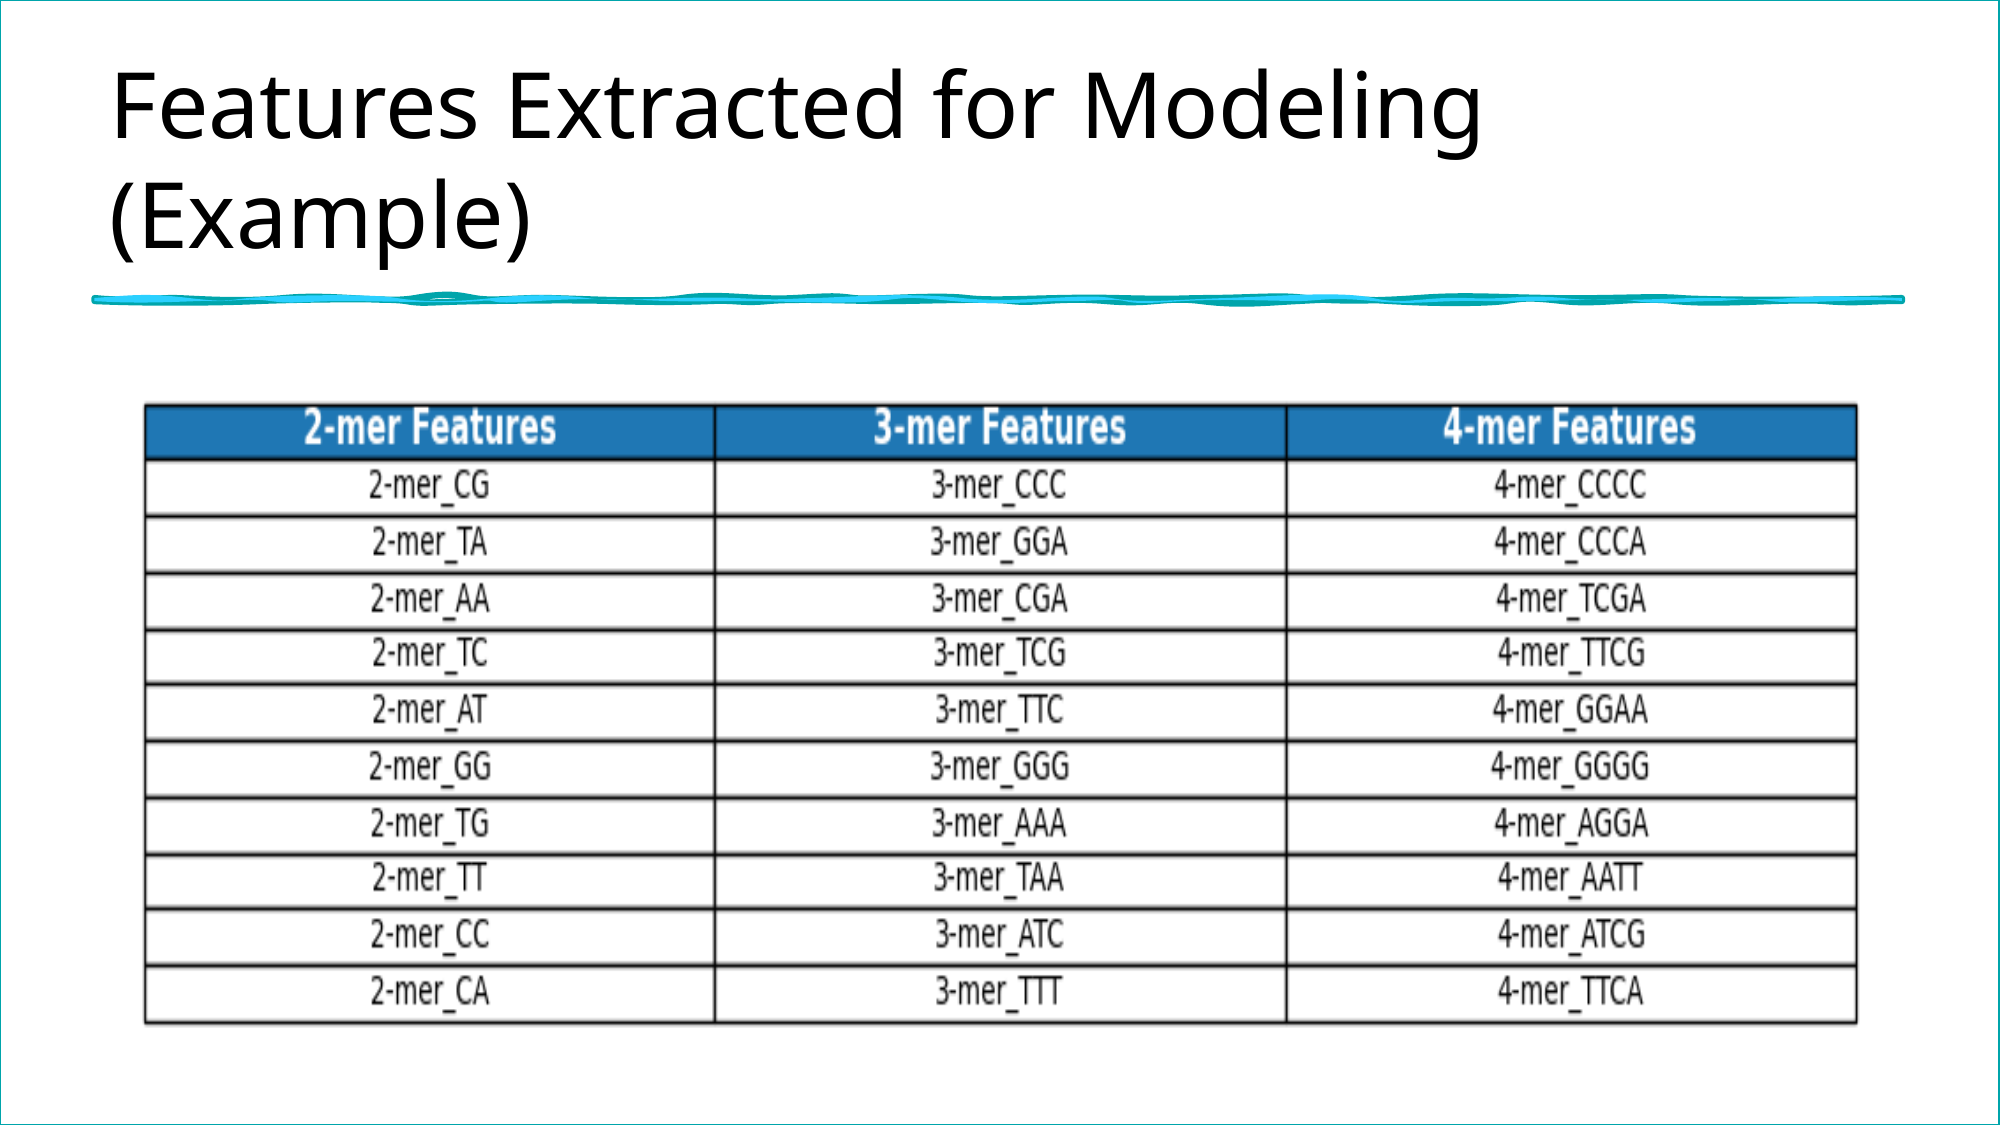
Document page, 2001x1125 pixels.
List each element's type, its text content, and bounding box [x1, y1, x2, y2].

picture [127, 351, 1872, 1075]
title Features Extracted for Modeling (Example) [94, 39, 1902, 275]
text_box [0, 0, 2000, 1125]
text_box [93, 293, 1904, 305]
